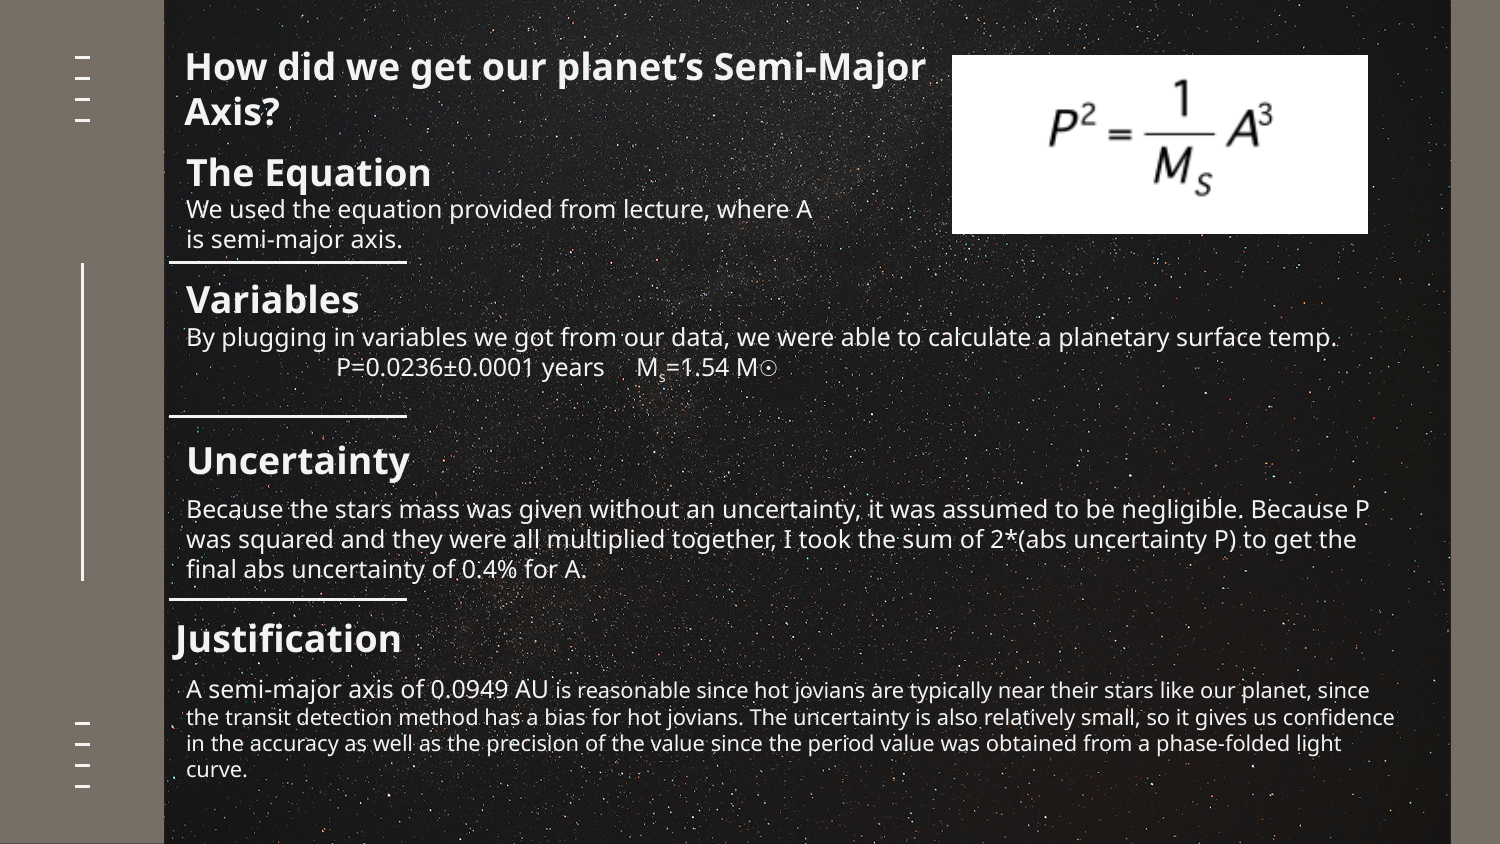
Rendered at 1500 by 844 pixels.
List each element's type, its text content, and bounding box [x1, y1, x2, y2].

title How did we get our planet’s Semi-Major Axis? [169, 55, 950, 122]
subtitle A semi-major axis of 0.0949 AU is reasonable since hot jovians are typically near their stars like our planet, since the transit detection method has a bias for hot jovians. The uncertainty is also relatively small, so it gives us confidence in the accuracy as well as the precision of the value since the period value was obtained from a phase-folded light curve. [180, 673, 1409, 766]
subtitle Because the stars mass was given without an uncertainty, it was assumed to be negligible. Because P was squared and they were all multiplied together, I took the sum of 2*(abs uncertainty P) to get the final abs uncertainty of 0.4% for A. [180, 493, 1409, 625]
picture [165, 0, 1450, 844]
title Variables [180, 255, 504, 321]
subtitle By plugging in variables we got from our data, we were able to calculate a planetary surface temp. P=0.0236±0.0001 years Ms=1.54 M☉ [180, 321, 1353, 423]
title Uncertainty [180, 416, 504, 483]
subtitle We used the equation provided from lecture, where A is semi-major axis. [180, 193, 849, 263]
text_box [74, 56, 91, 787]
text_box [978, 265, 1382, 313]
title Justification [169, 593, 493, 660]
title The Equation [180, 127, 504, 193]
